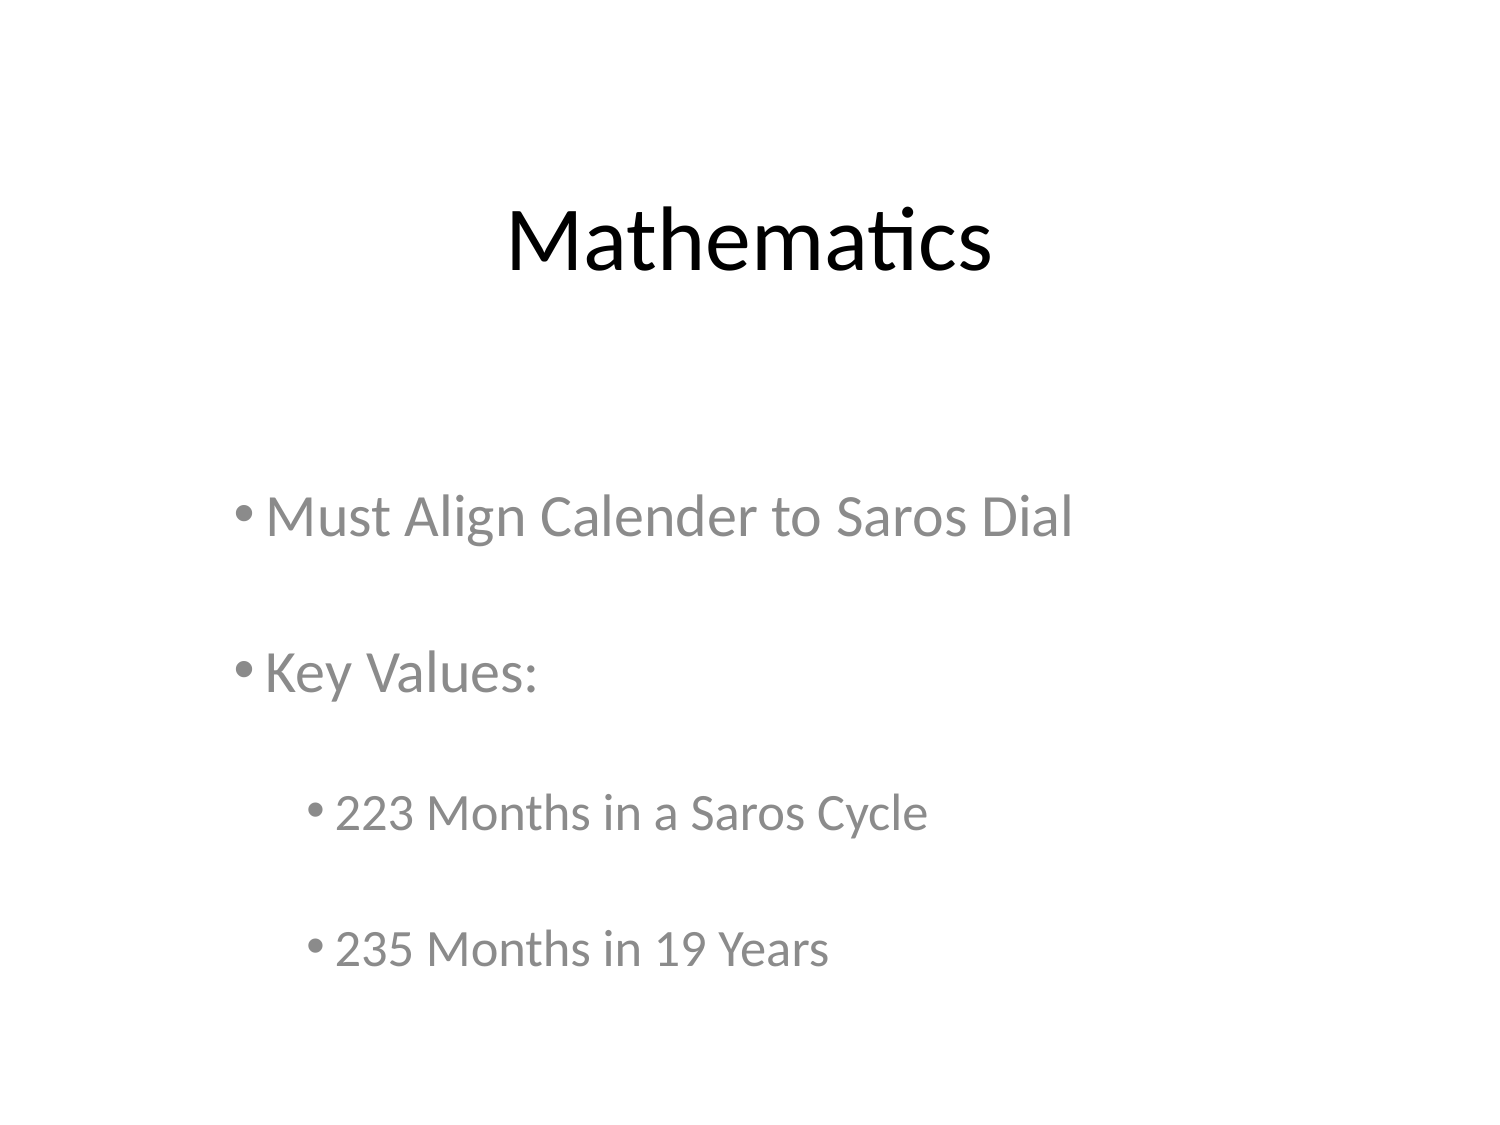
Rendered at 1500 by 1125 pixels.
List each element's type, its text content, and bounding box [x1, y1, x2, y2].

subtitle Must Align Calender to Saros Dial Key Values: 223 Months in a Saros Cycle 235 Months in 19 Years [218, 397, 1269, 988]
title Mathematics [112, 113, 1388, 355]
